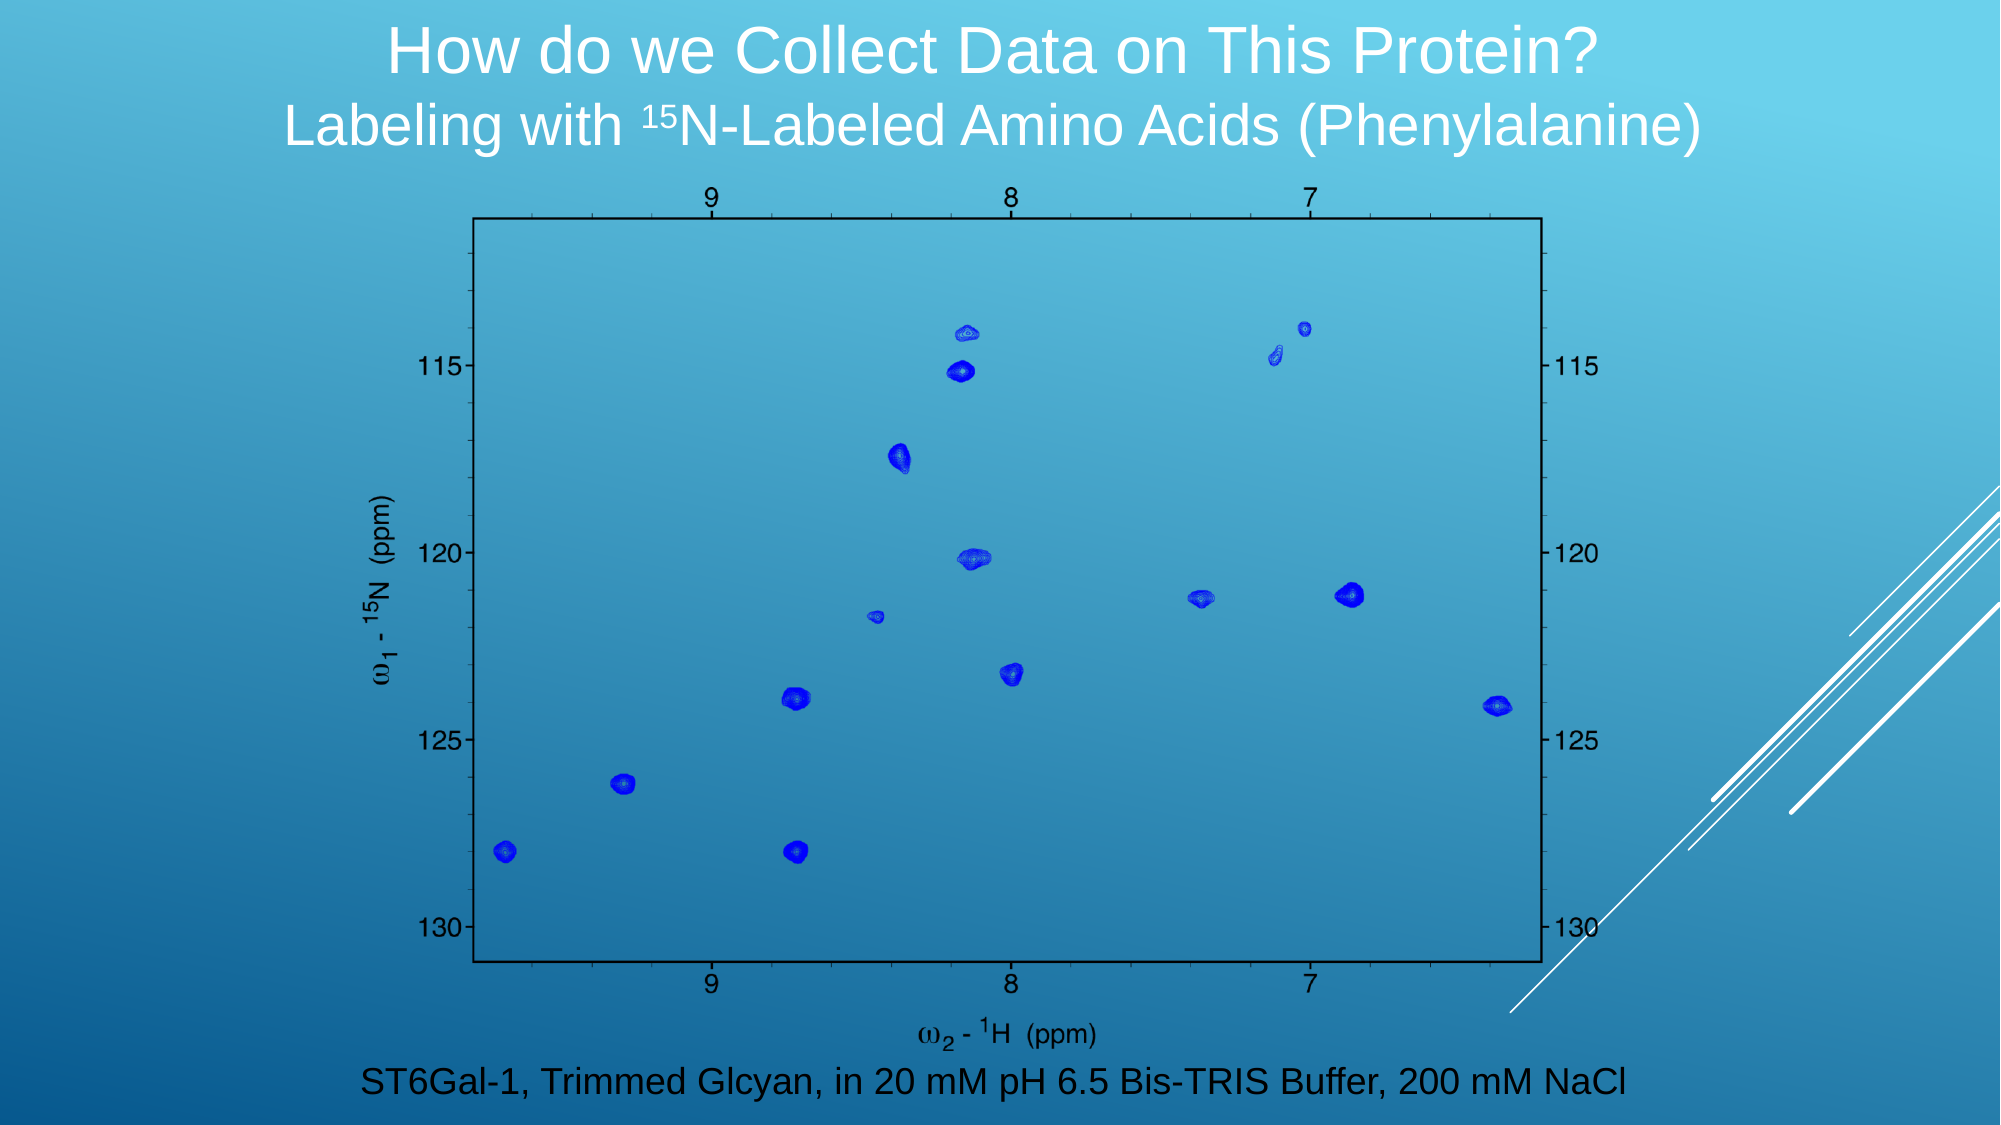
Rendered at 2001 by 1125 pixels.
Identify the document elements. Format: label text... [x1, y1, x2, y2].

text_box ST6Gal-1, Trimmed Glcyan, in 20 mM pH 6.5 Bis-TRIS Buffer, 200 mM NaCl [274, 1049, 1713, 1110]
text_box How do we Collect Data on This Protein? Labeling with 15N-Labeled Amino Acids (Phenylalanine) [268, 0, 1719, 165]
picture [362, 187, 1598, 1051]
